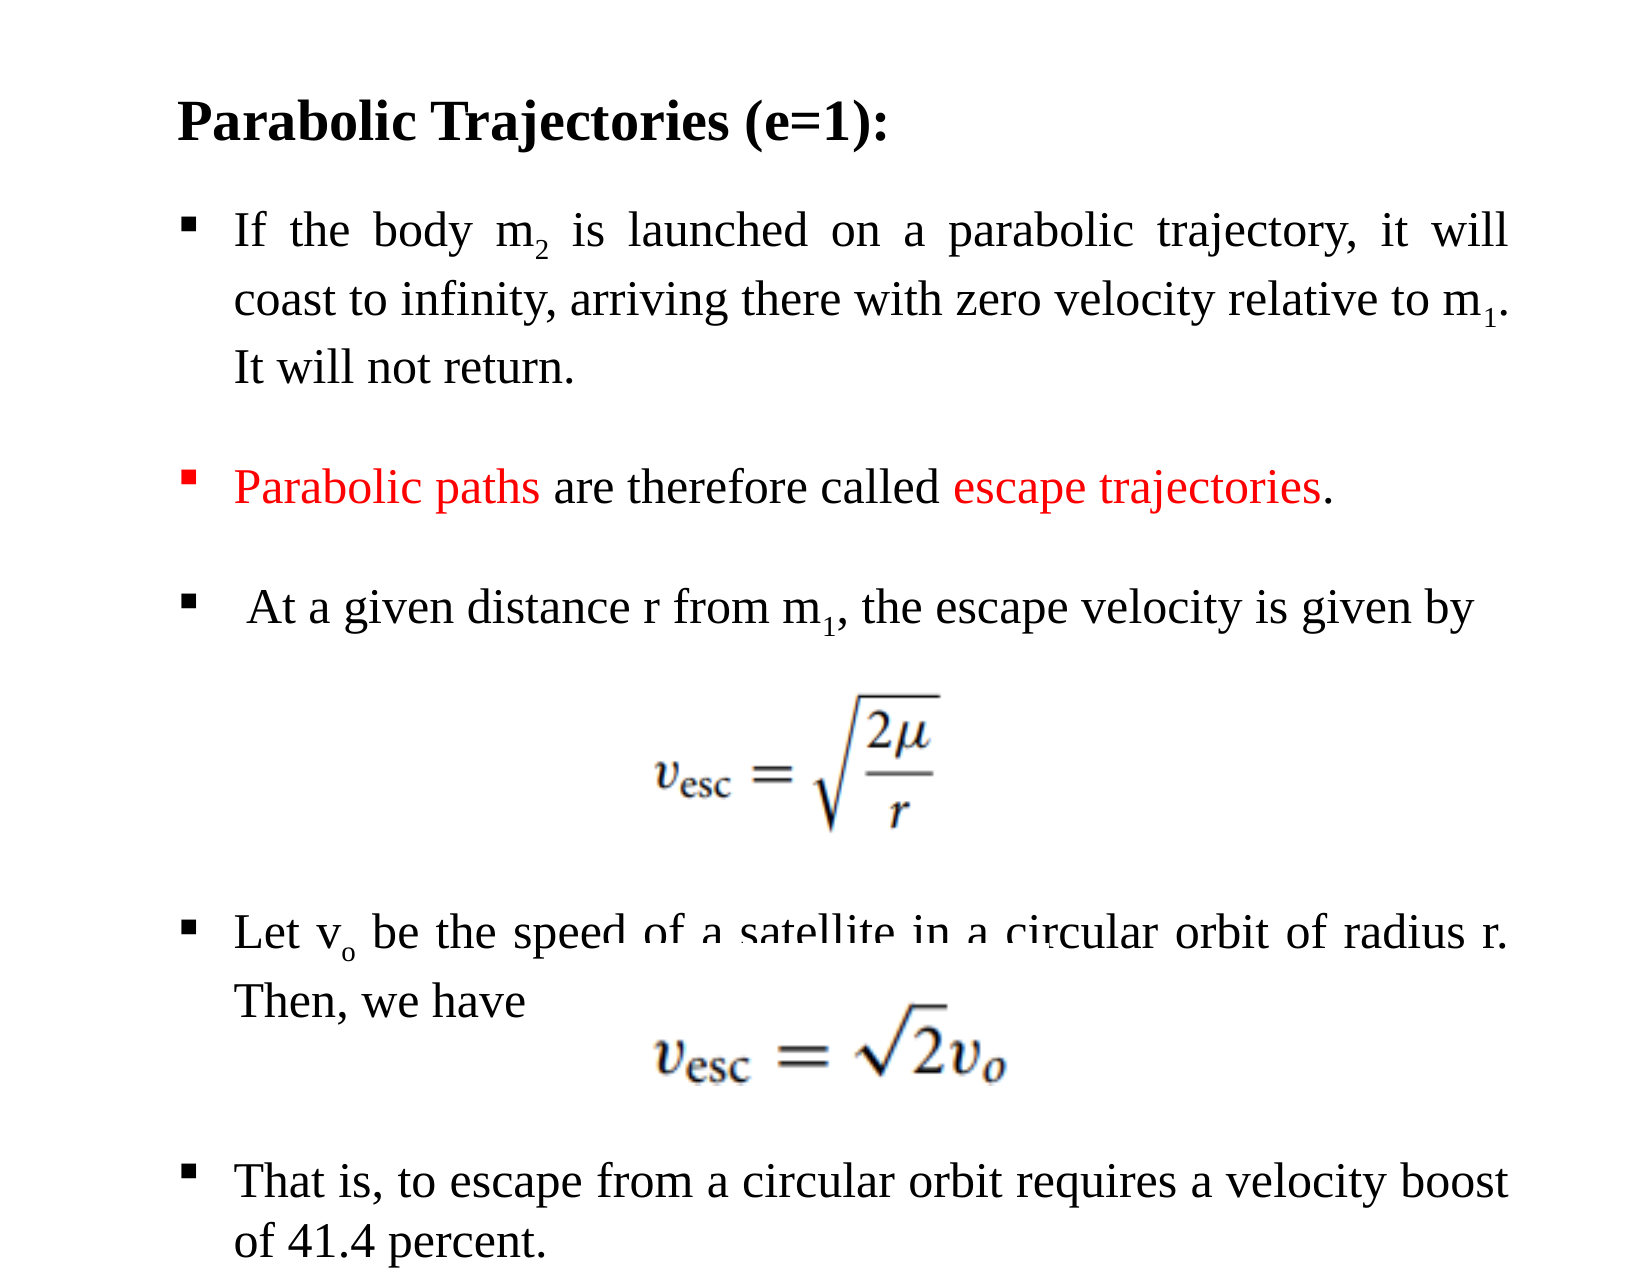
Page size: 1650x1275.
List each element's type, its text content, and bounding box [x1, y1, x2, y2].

picture [601, 943, 1049, 1086]
picture [605, 637, 986, 846]
text_box Parabolic Trajectories (e=1): [162, 75, 1150, 160]
text_box If the body m2 is launched on a parabolic trajectory, it will coast to infinity, arriving there with zero velocity relative to m1. It will not return. Parabolic paths are therefore called escape trajectories. At a given distance r from m1, the escape velocity is given by Let vo be the speed of a satellite in a circular orbit of radius r. Then, we have That is, to escape from a circular orbit requires a velocity boost of 41.4 percent. [162, 189, 1525, 1275]
